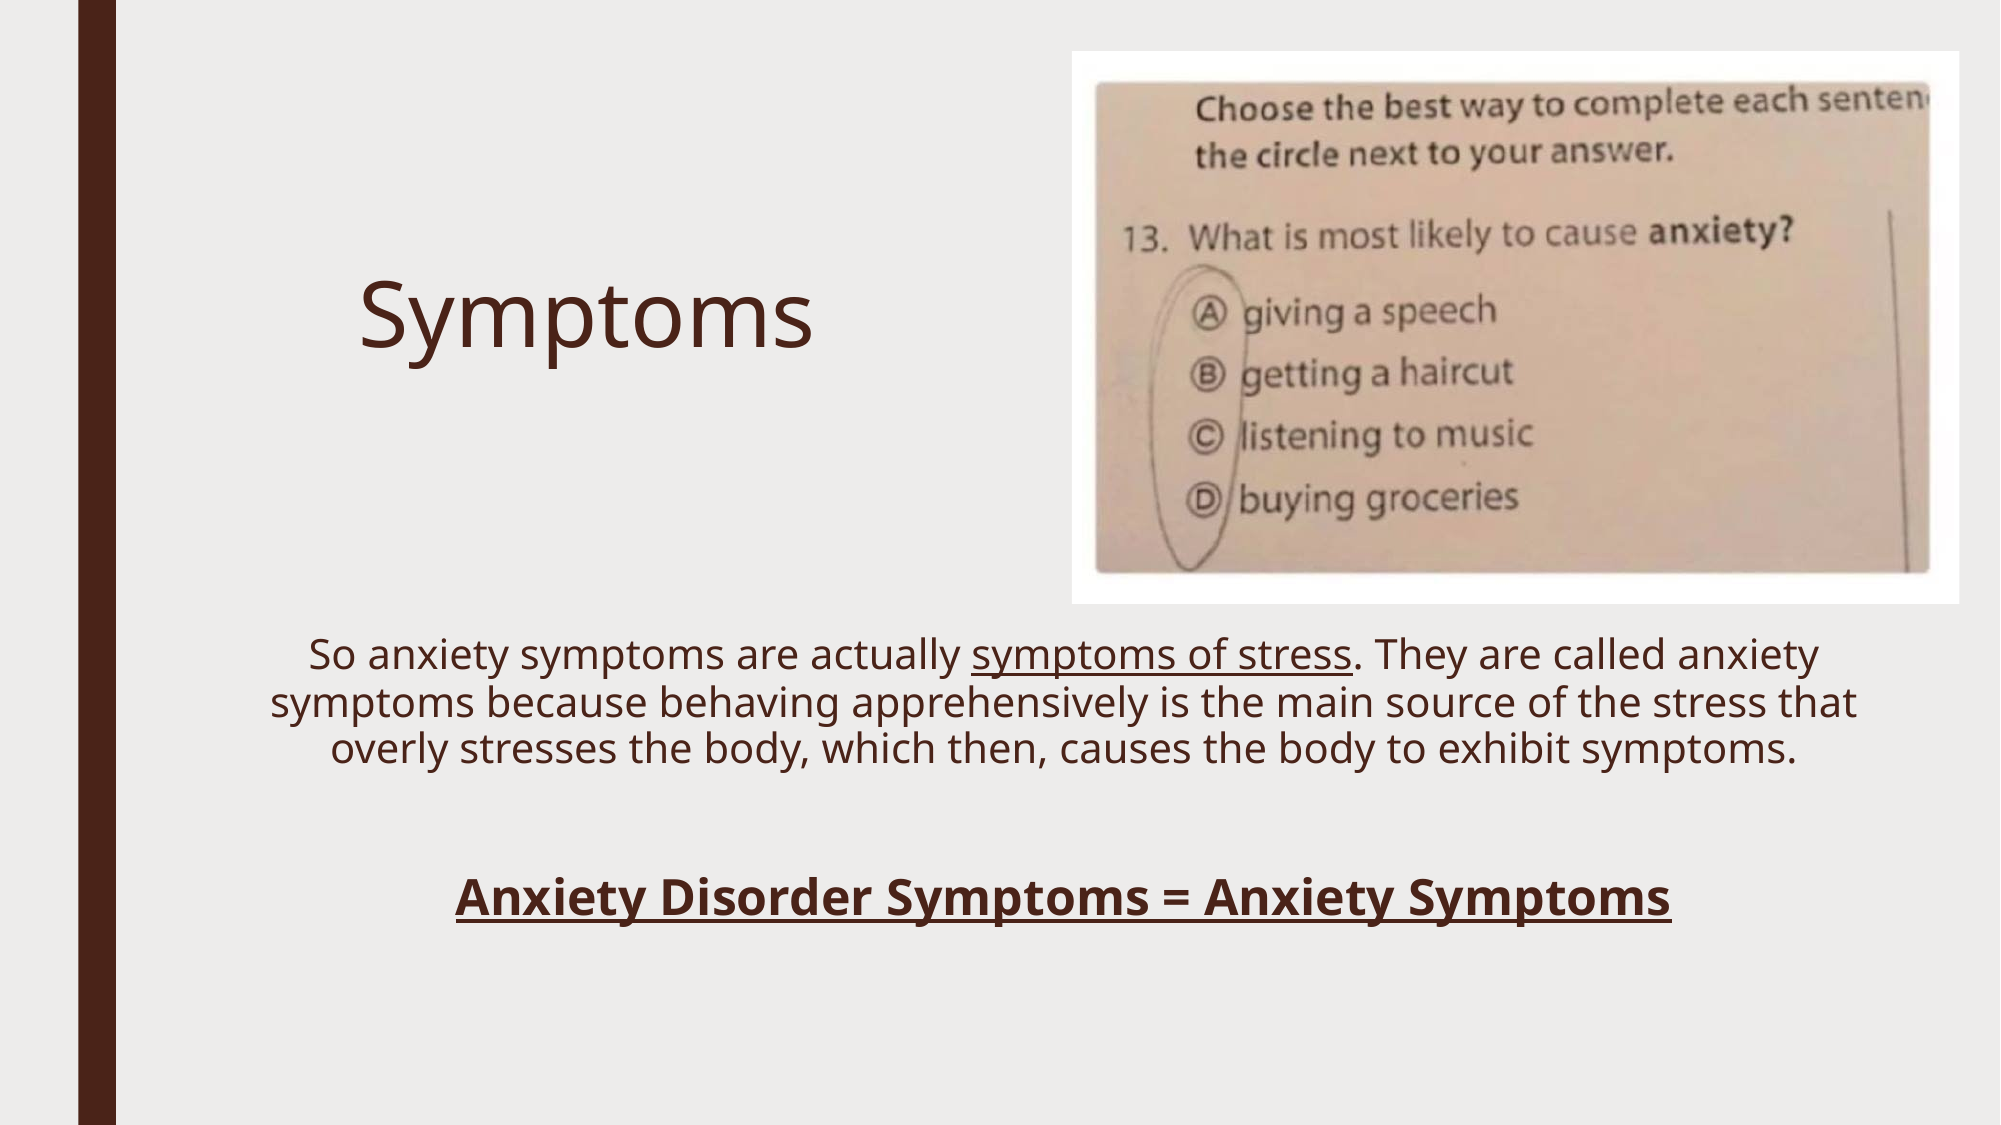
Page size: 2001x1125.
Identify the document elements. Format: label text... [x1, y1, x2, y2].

list So anxiety symptoms are actually symptoms of stress. They are called anxiety symptoms because behaving apprehensively is the main source of the stress that overly stresses the body, which then, causes the body to exhibit symptoms. Anxiety Disorder Symptoms = Anxiety Symptoms [190, 624, 1938, 1050]
picture [1071, 51, 1960, 604]
title Symptoms [174, 261, 1000, 393]
